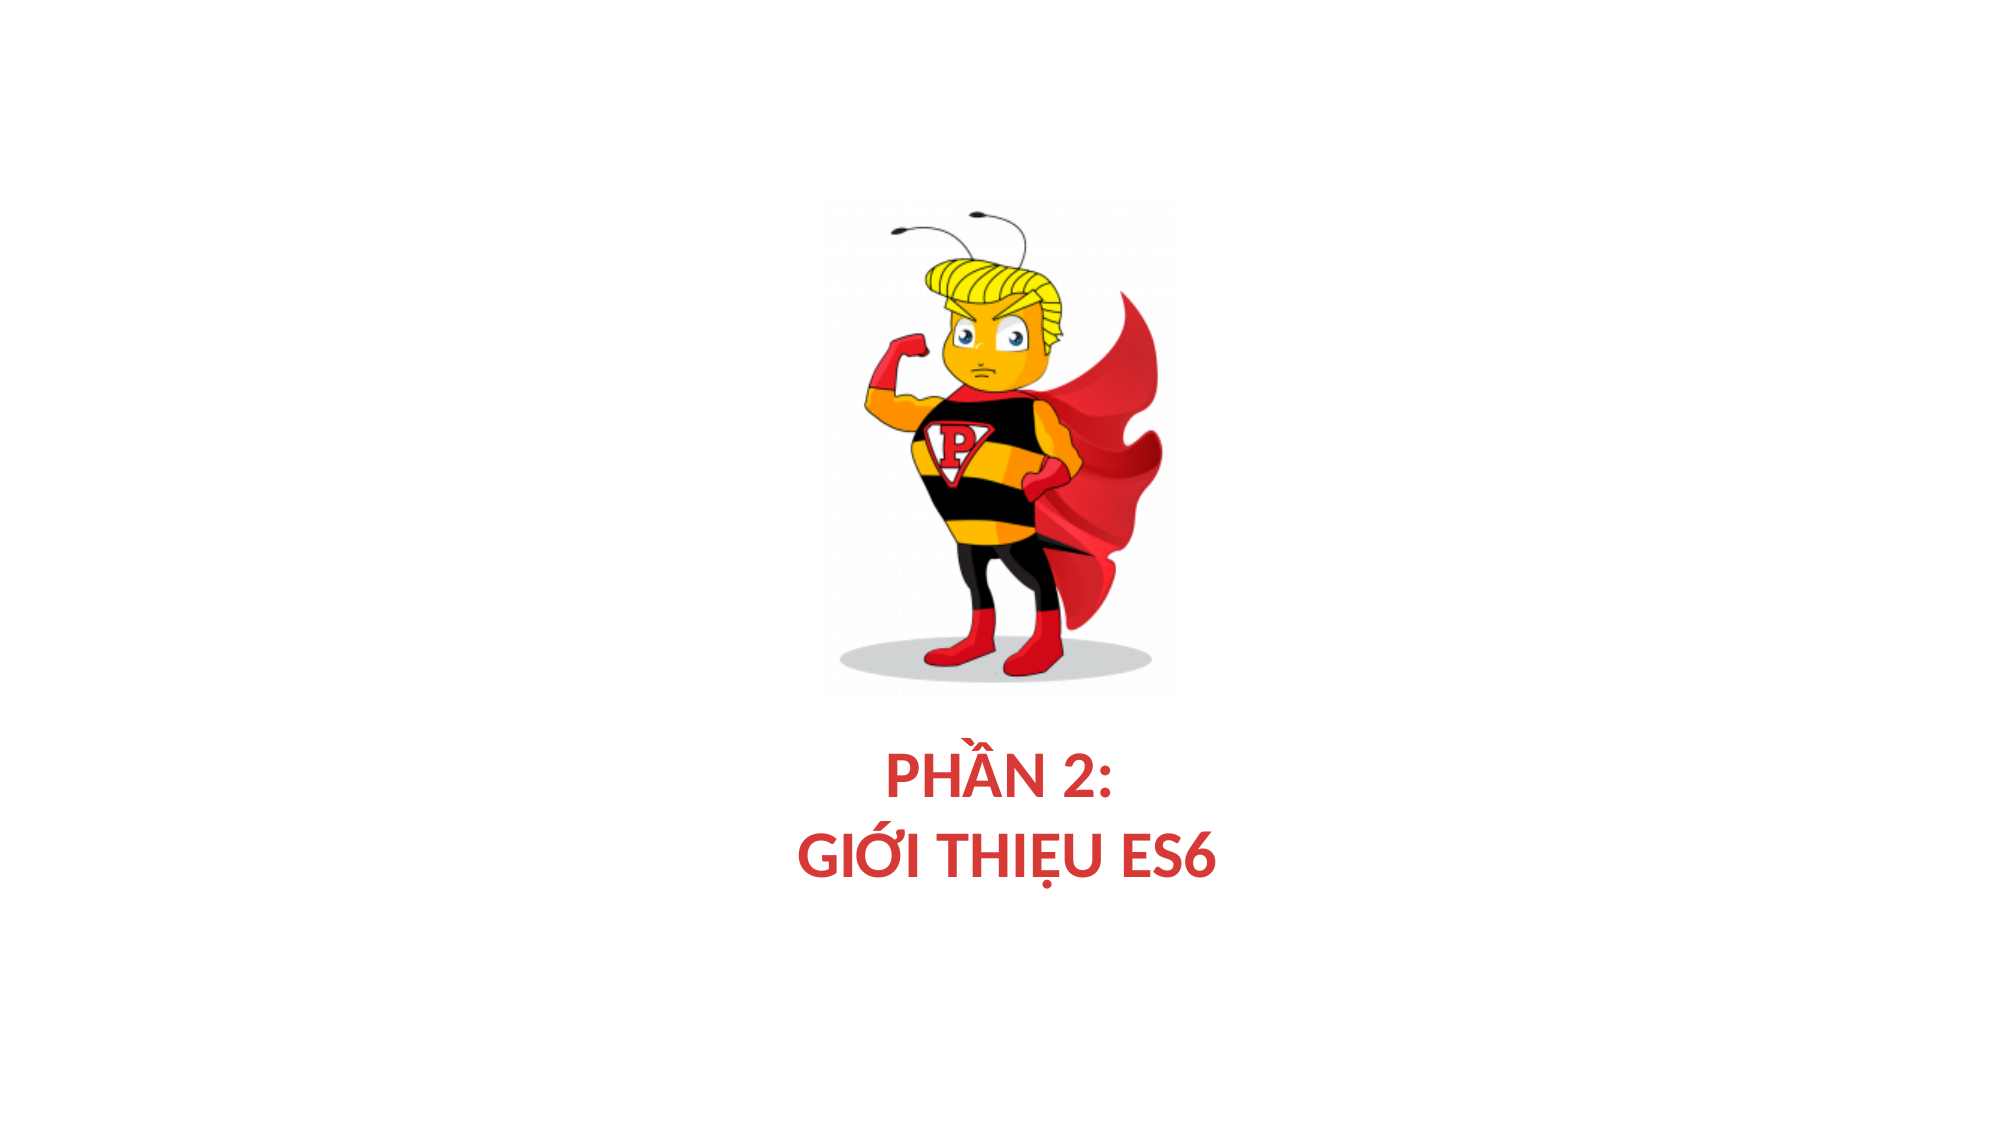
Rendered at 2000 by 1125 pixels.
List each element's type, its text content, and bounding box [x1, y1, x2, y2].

title Phần 2: Giới thiệu ES6 [157, 722, 1858, 947]
picture [824, 199, 1176, 697]
